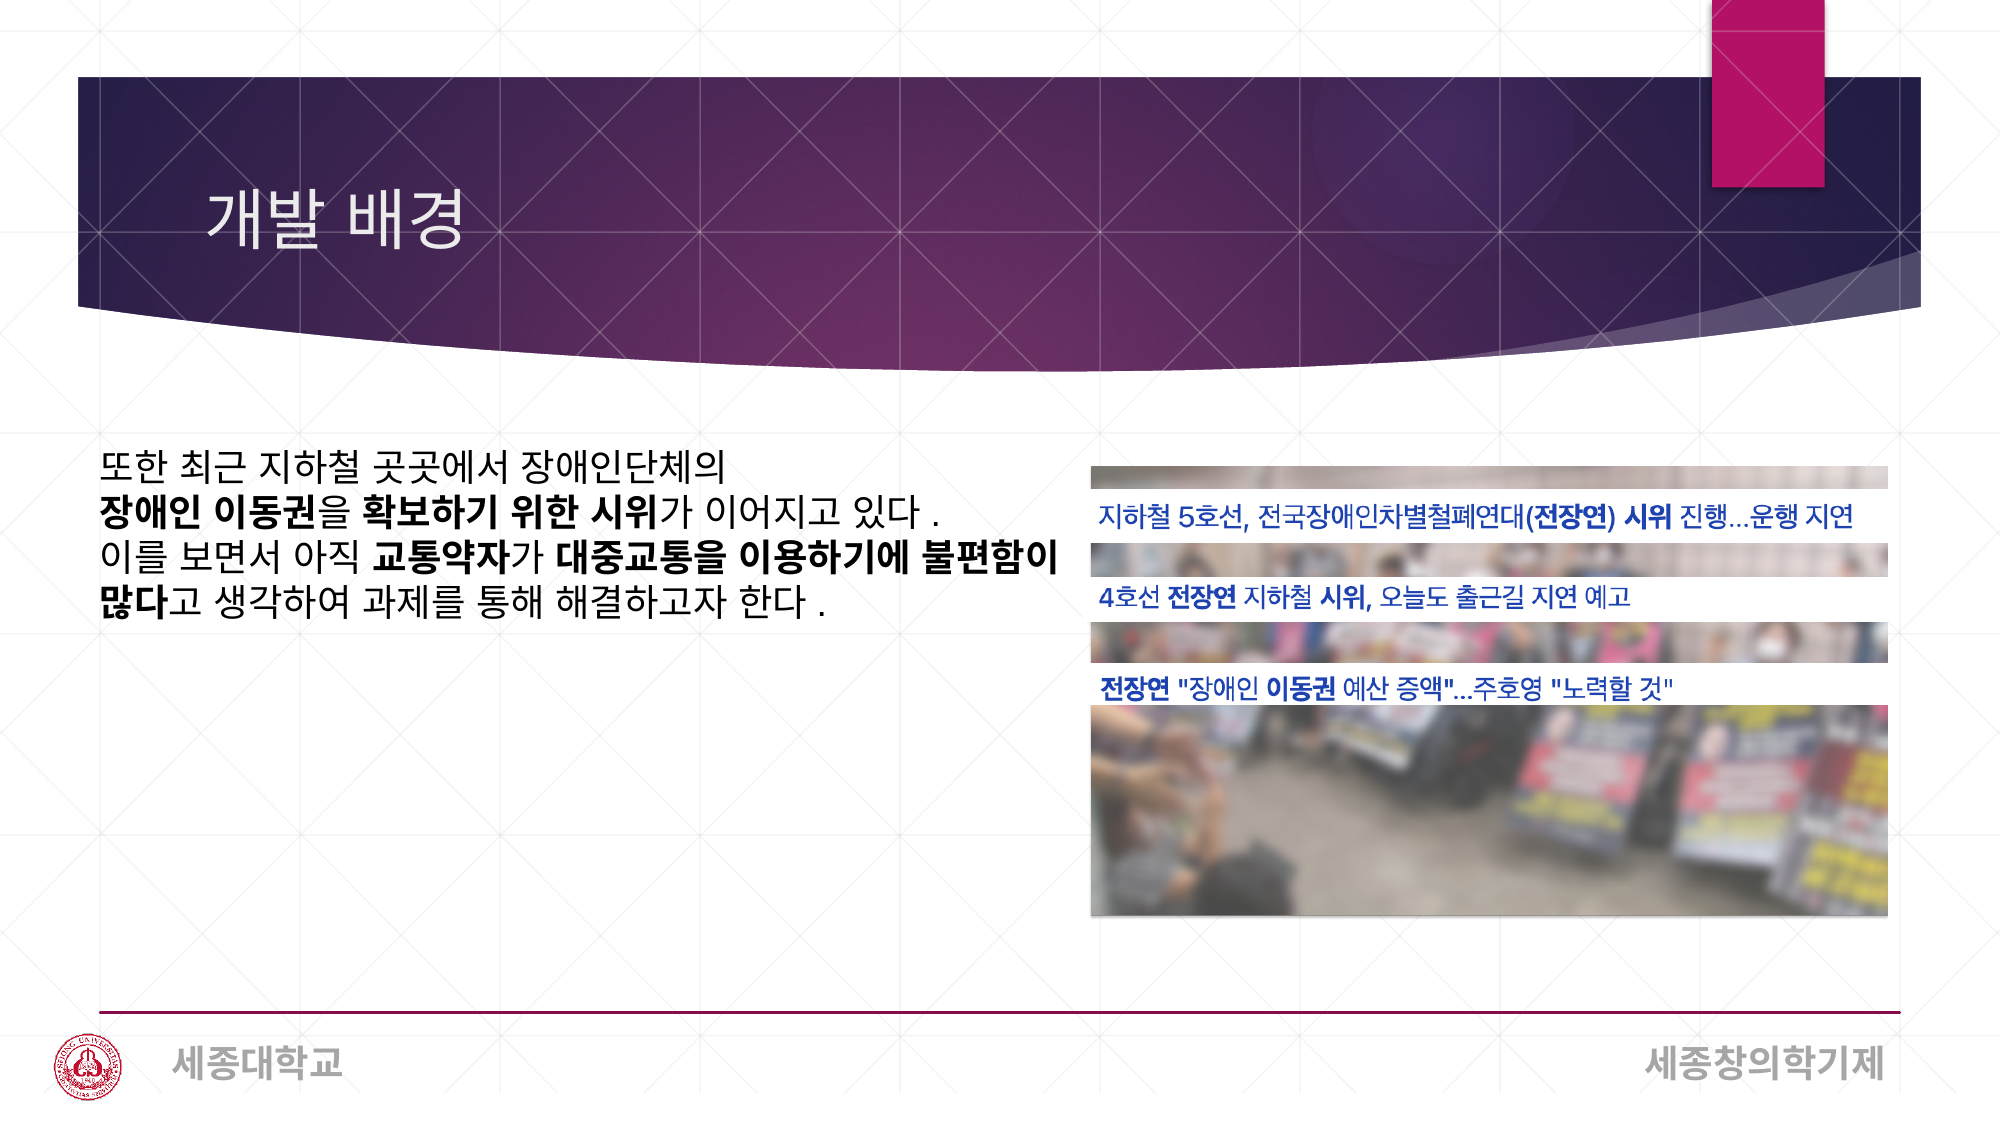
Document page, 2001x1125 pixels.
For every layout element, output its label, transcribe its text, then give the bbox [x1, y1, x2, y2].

picture [1082, 466, 1888, 920]
text_box 세종대학교 세종창의학기제 [126, 1032, 1936, 1089]
title 개발 배경 [189, 159, 1627, 276]
text_box 또한 최근 지하철 곳곳에서 장애인단체의 장애인 이동권을 확보하기 위한 시위가 이어지고 있다. 이를 보면서 아직 교통약자가 대중교통을 이용하기에 불편함이 많다고 생각하여 과제를 통해 해결하고자 한다. [84, 436, 1086, 632]
picture [51, 1030, 124, 1104]
